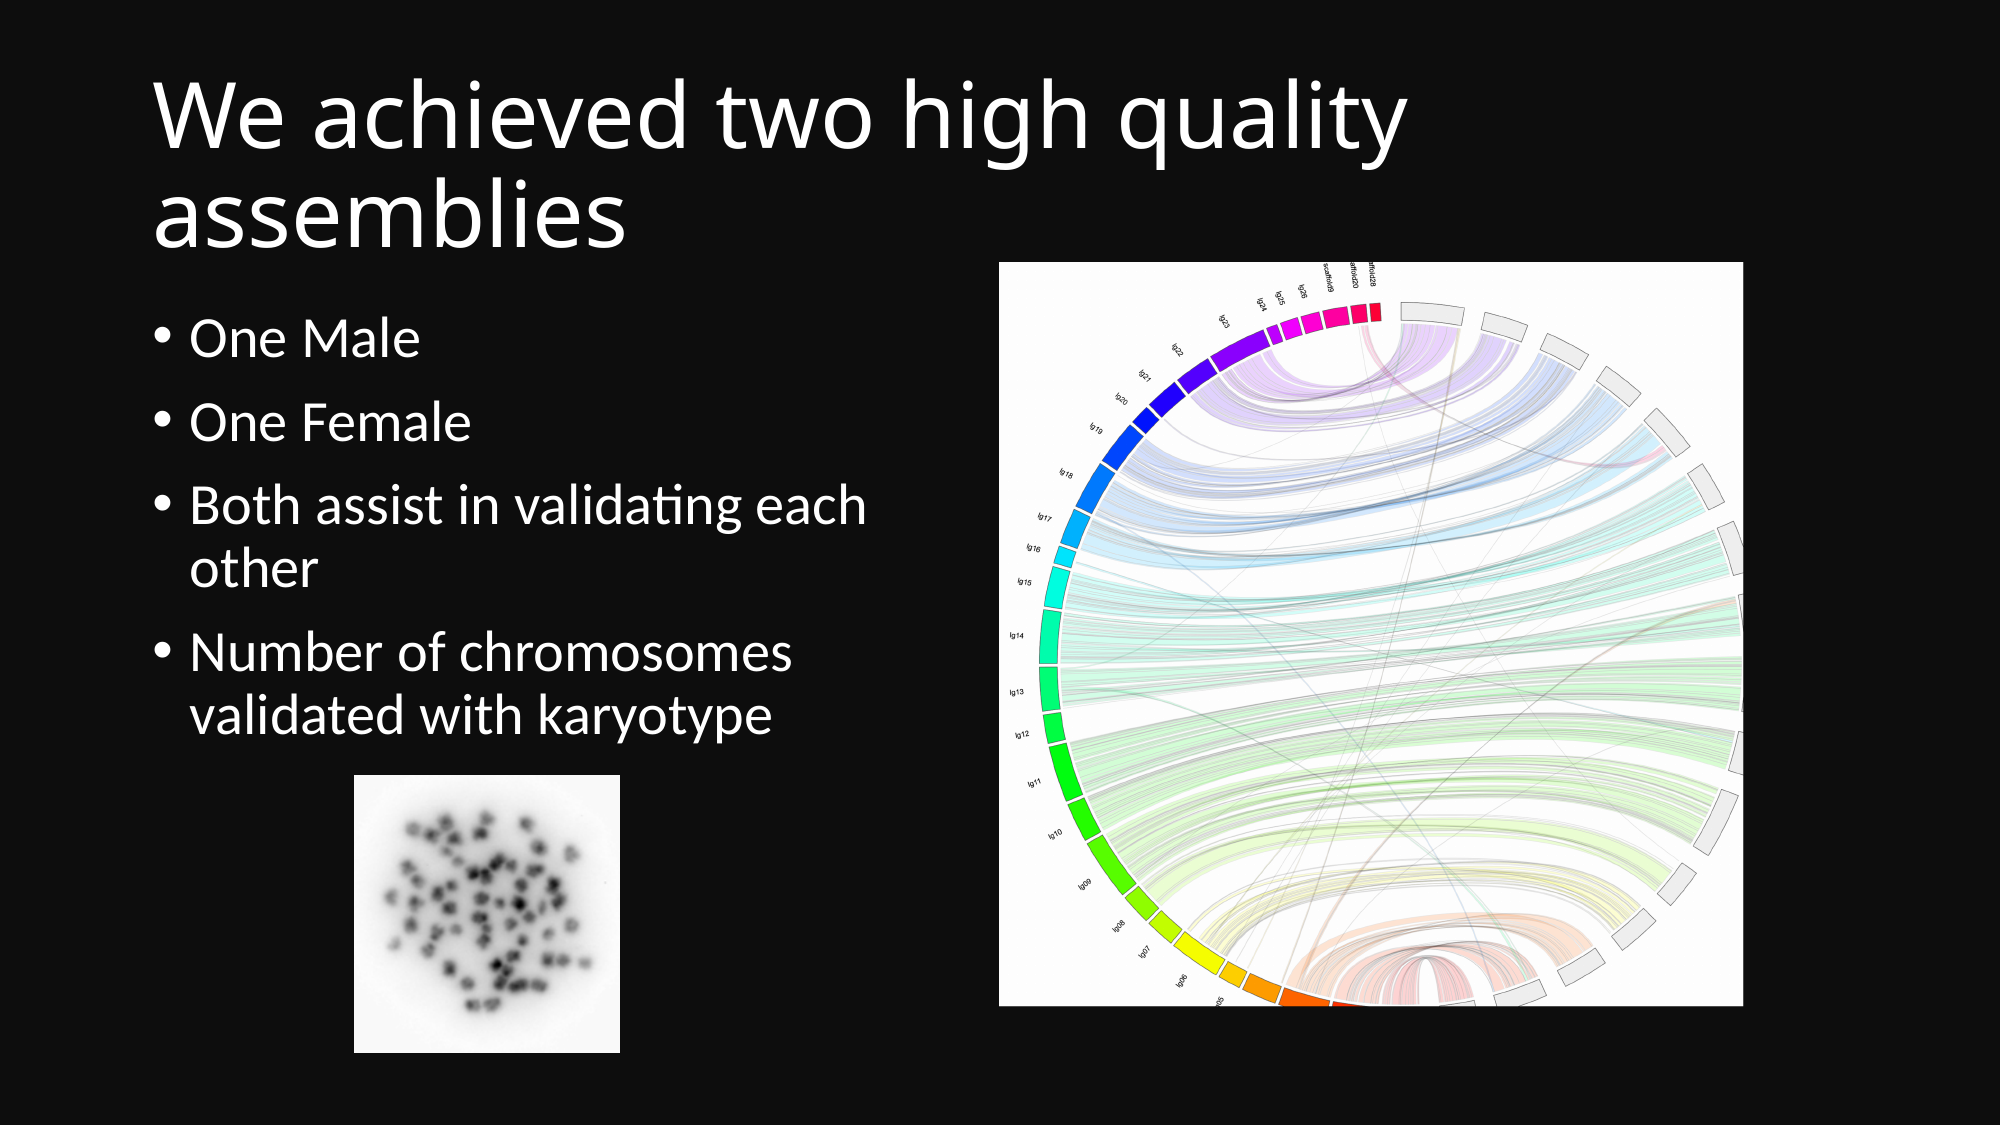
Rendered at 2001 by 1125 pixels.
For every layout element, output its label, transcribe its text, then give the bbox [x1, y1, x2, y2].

title We achieved two high quality assemblies [137, 59, 1863, 278]
picture [999, 262, 1803, 1066]
picture [354, 775, 620, 1053]
list One Male One Female Both assist in validating each other Number of chromosomes validated with karyotype [137, 299, 967, 1014]
